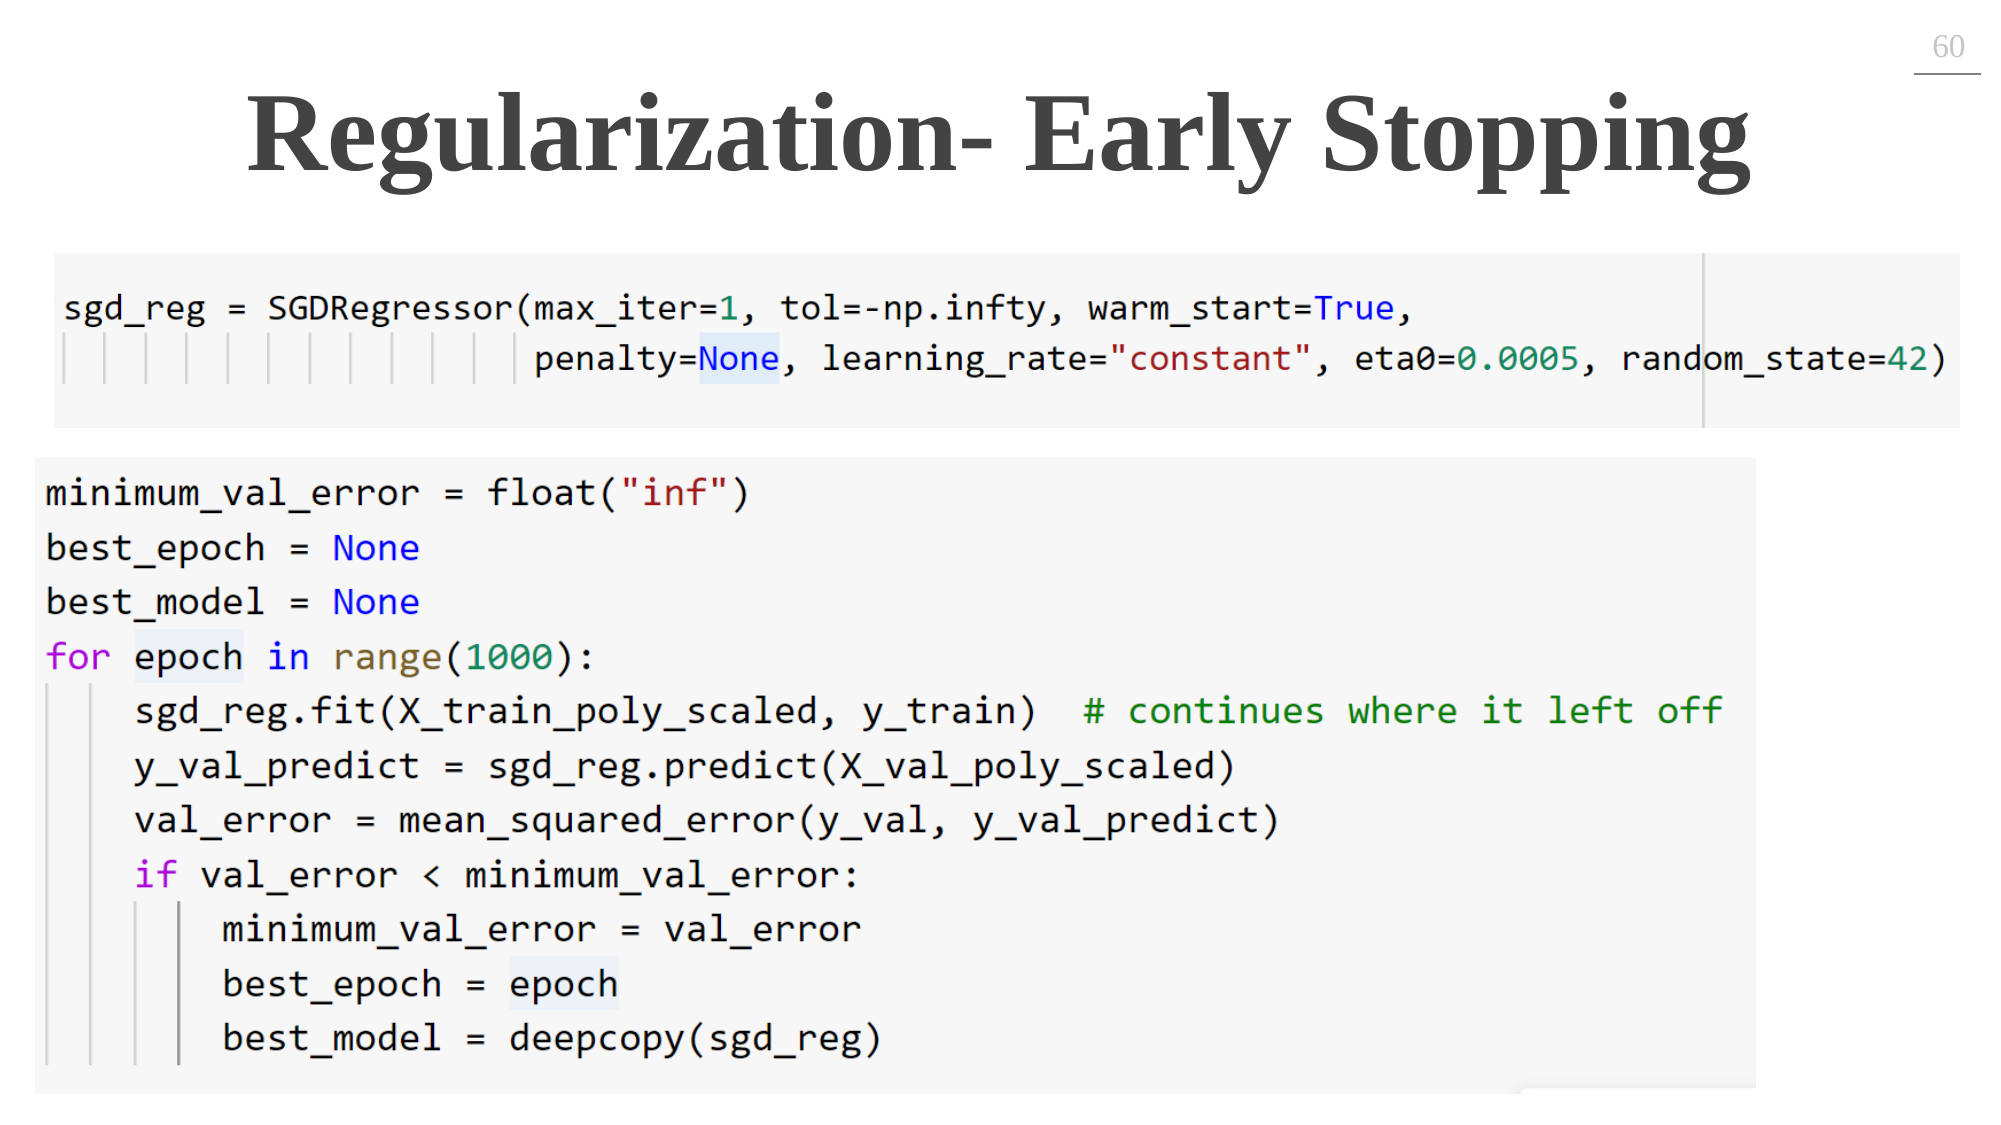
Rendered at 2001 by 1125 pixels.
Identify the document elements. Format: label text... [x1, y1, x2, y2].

title Regularization- Early Stopping [0, 43, 2000, 224]
slide_number 60 [1896, 13, 1981, 74]
picture [35, 456, 1756, 1094]
picture [54, 253, 1960, 428]
